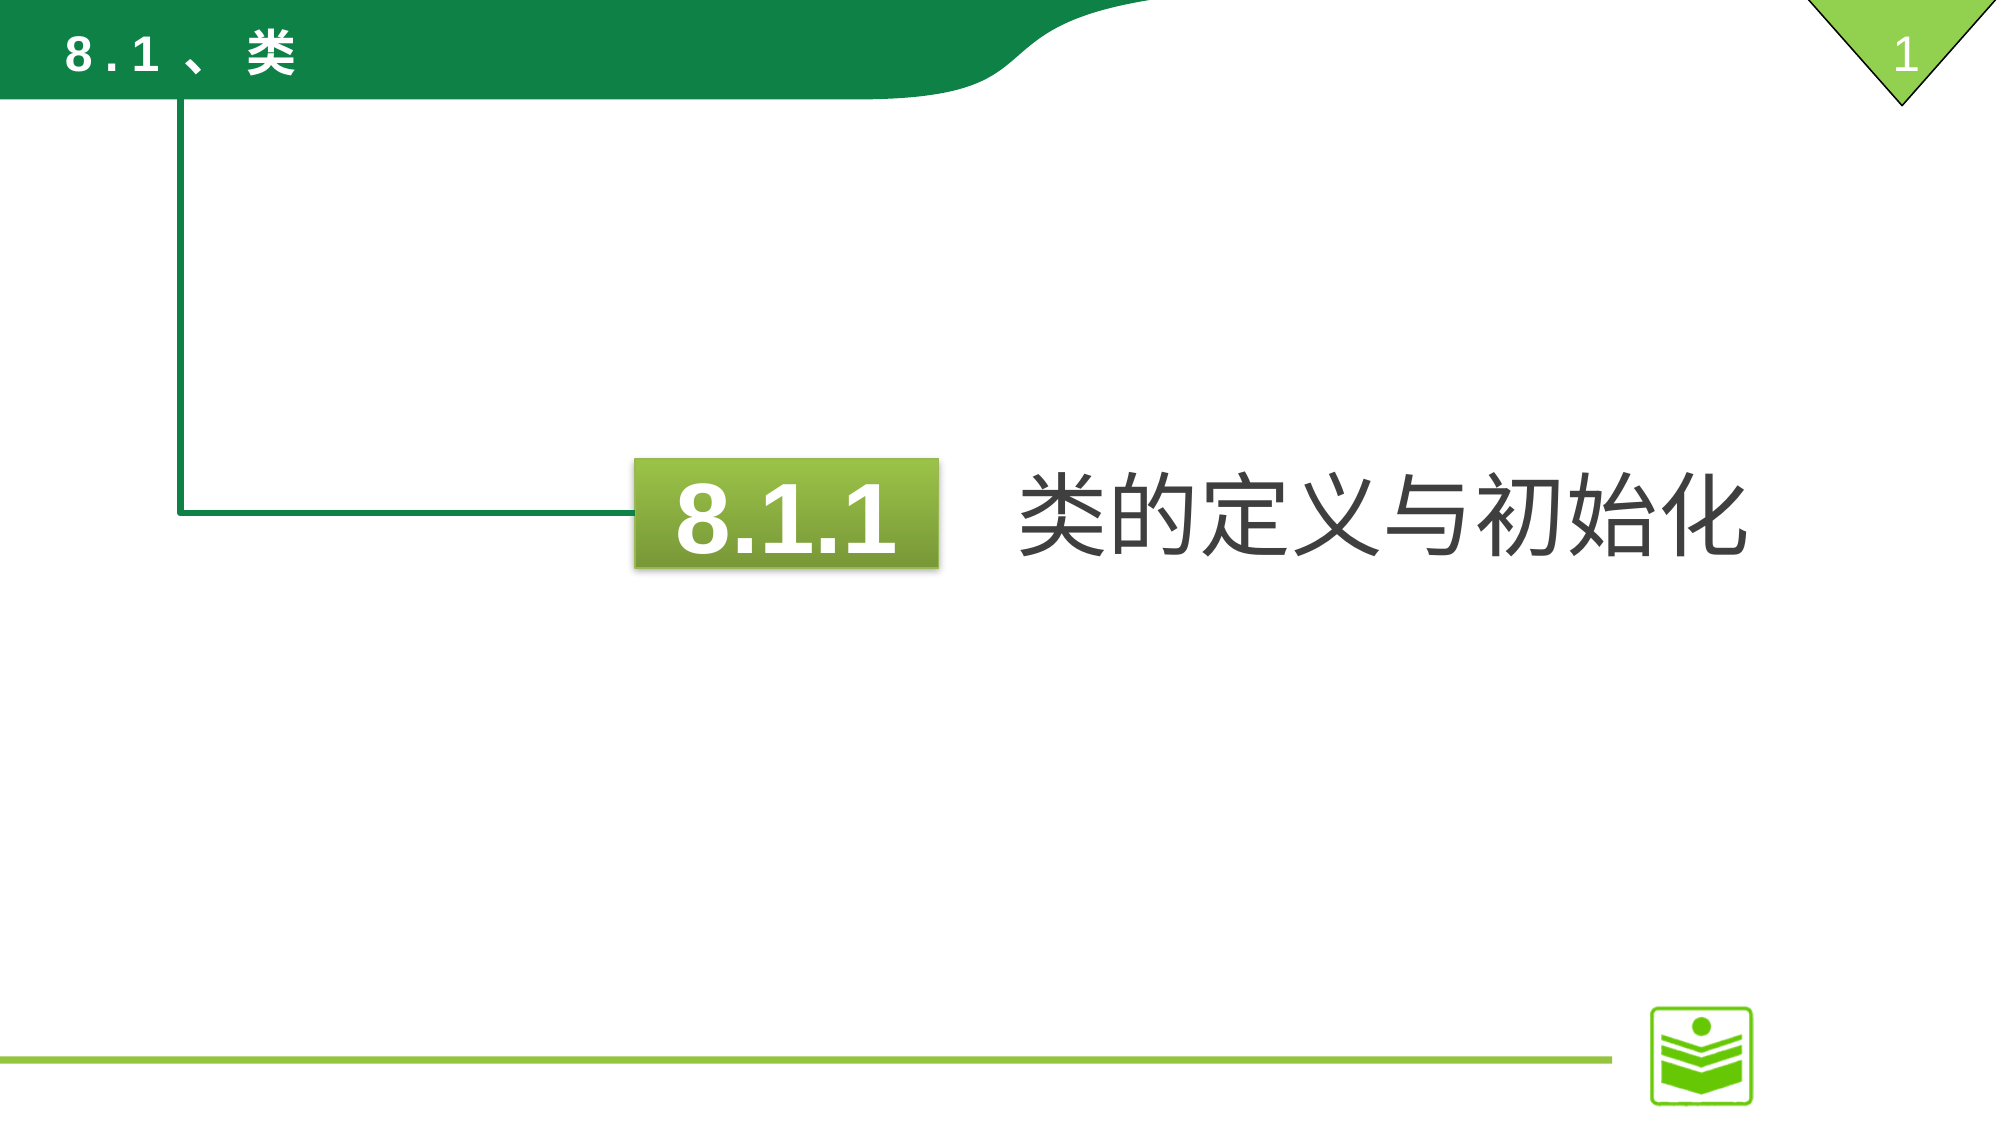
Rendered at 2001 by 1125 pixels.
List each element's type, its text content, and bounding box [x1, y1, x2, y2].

text_box [1808, 0, 1996, 65]
text_box [0, 1056, 1613, 1064]
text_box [195, 73, 620, 529]
text_box 类的定义与初始化 [1001, 450, 1766, 575]
text_box 8.1.1 [634, 458, 939, 569]
text_box [1887, 89, 1917, 106]
text_box 8.1、类 [49, 13, 312, 89]
text_box [0, 0, 1150, 100]
text_box 1 [1866, 13, 1946, 89]
picture [1650, 1006, 1754, 1107]
